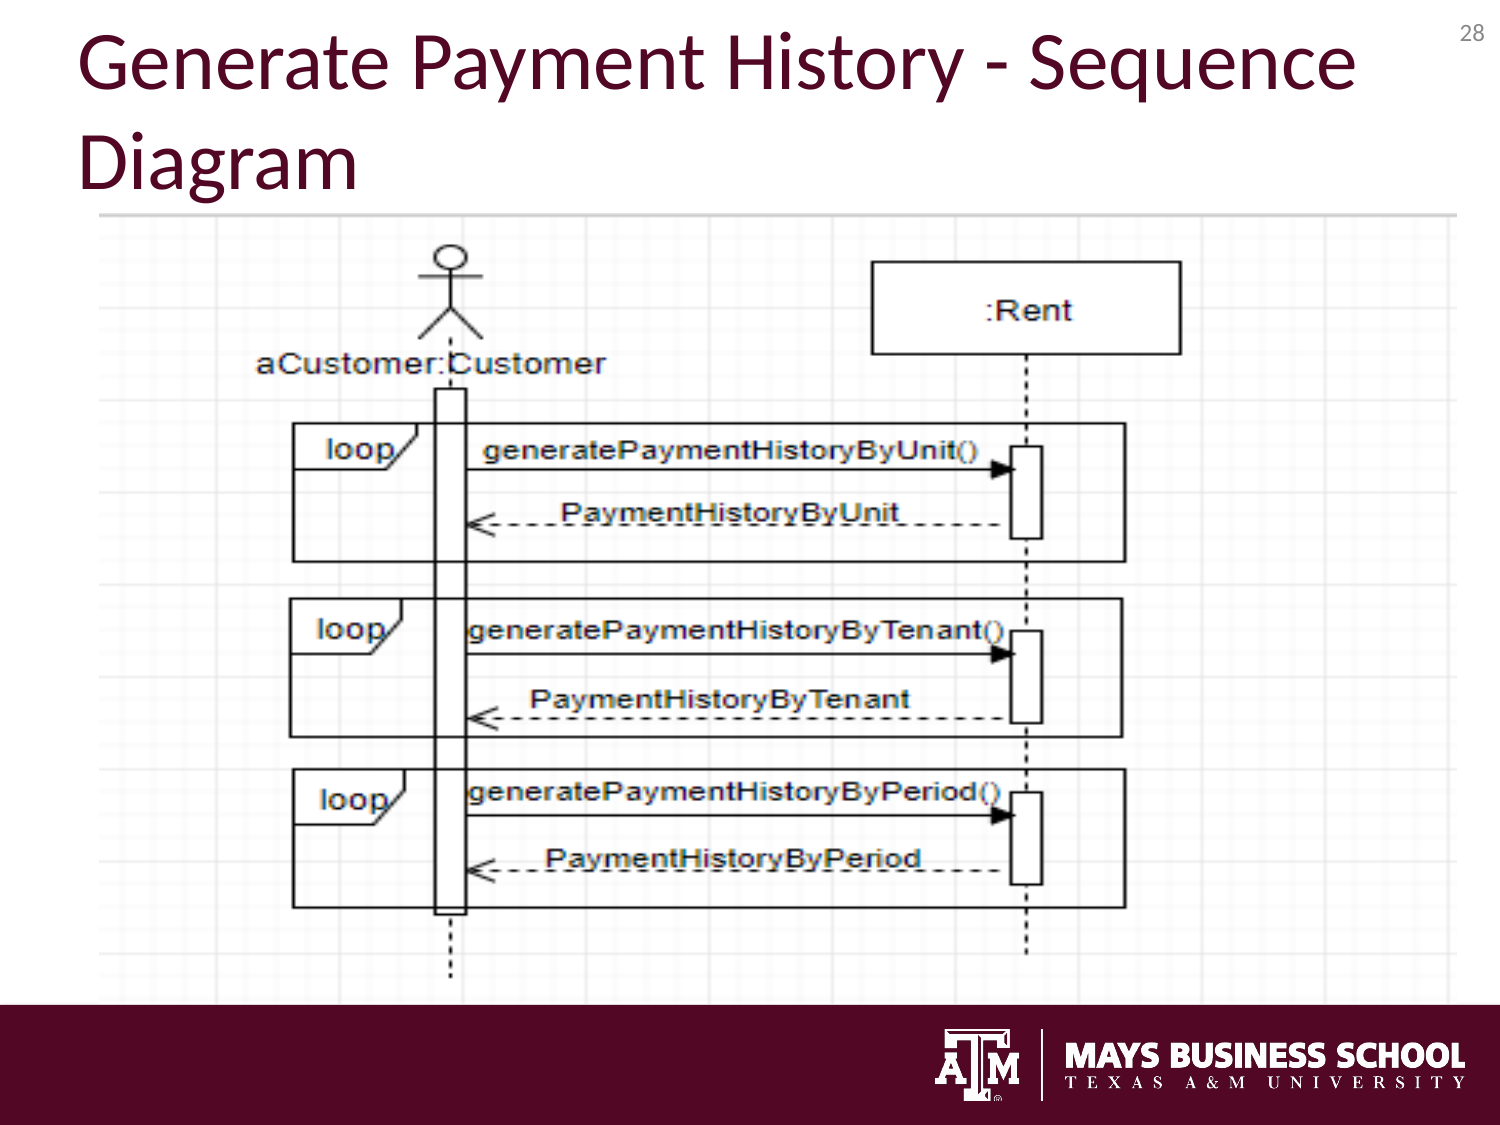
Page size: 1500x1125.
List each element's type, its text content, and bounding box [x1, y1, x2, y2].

slide_number 28 [1149, 1, 1500, 62]
title Generate Payment History - Sequence Diagram [62, 26, 1500, 186]
picture [99, 213, 1457, 1004]
picture [935, 1029, 1465, 1101]
